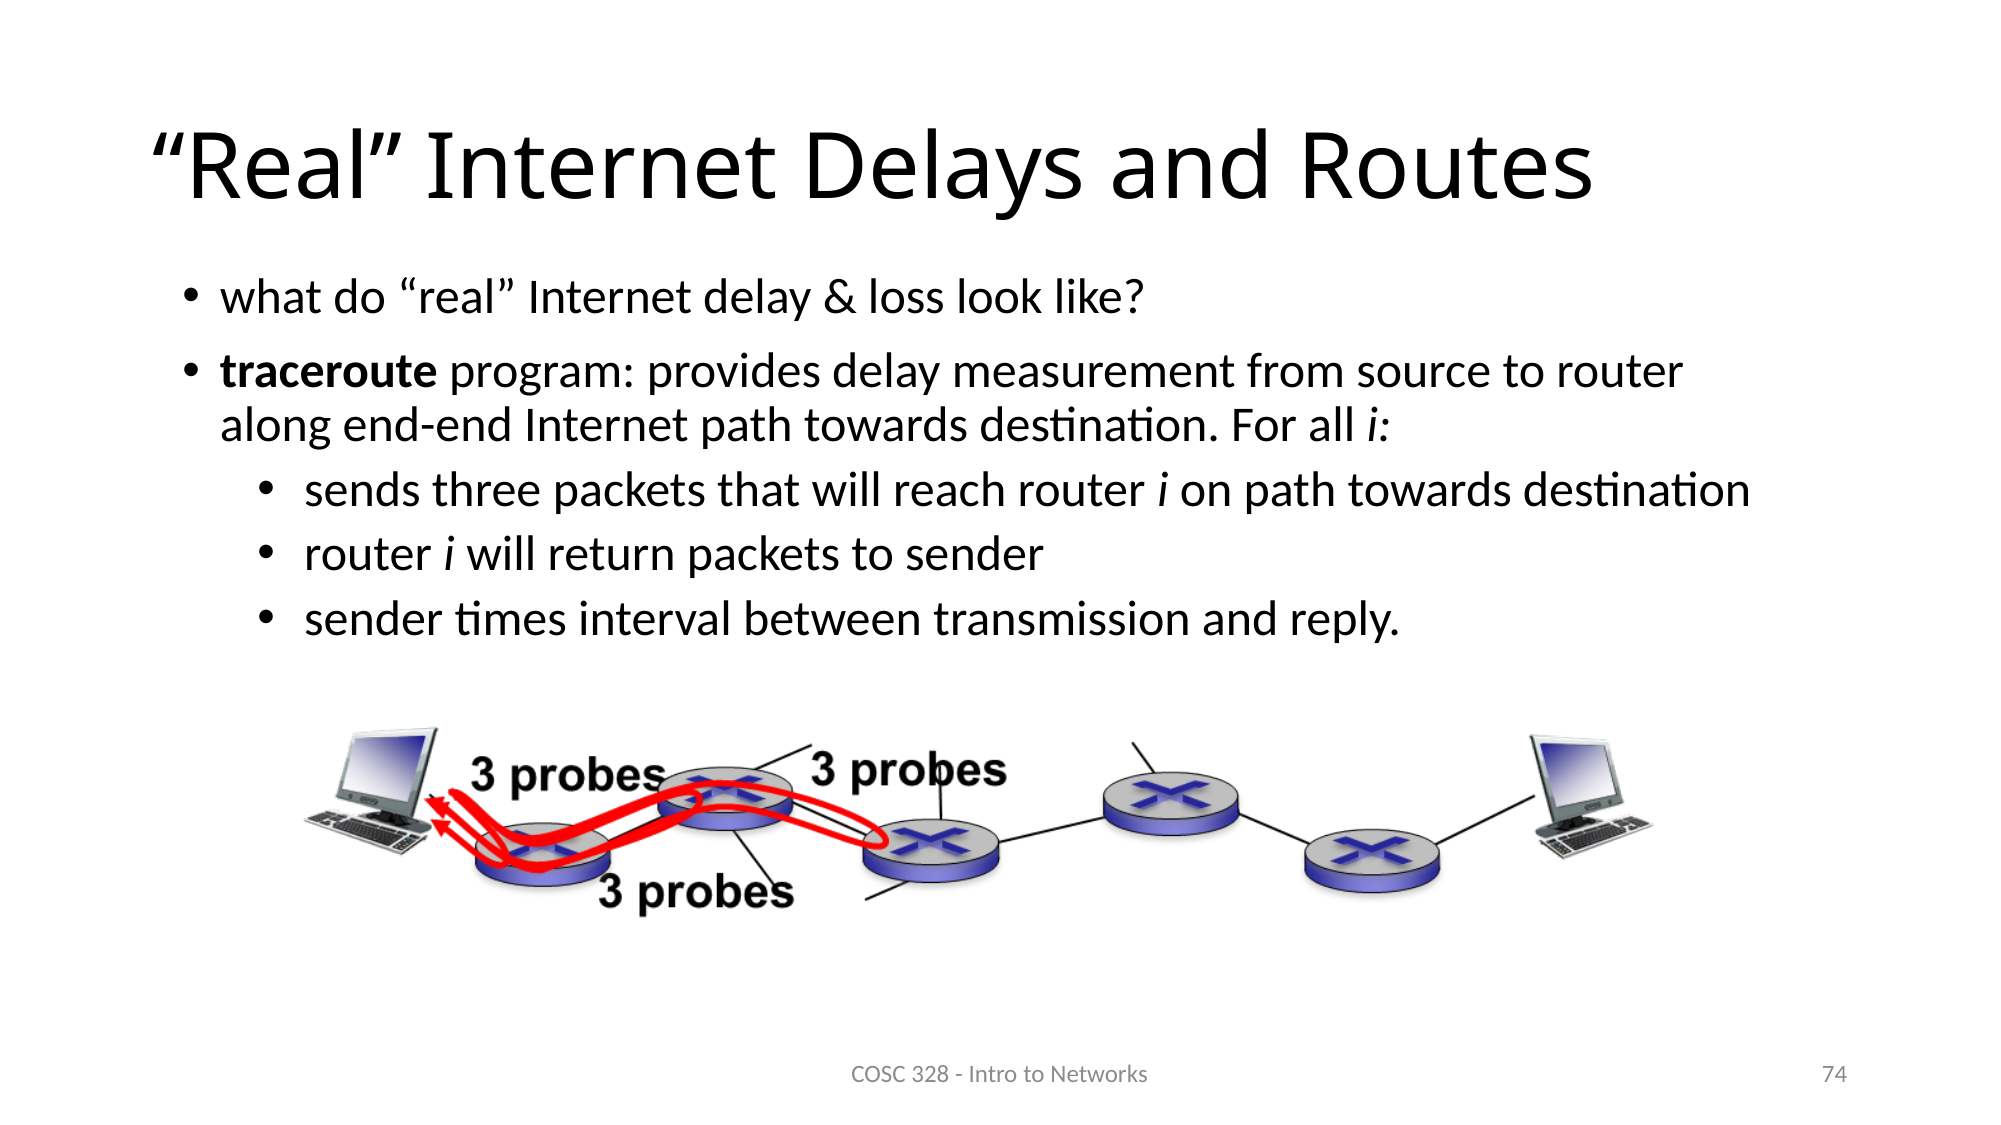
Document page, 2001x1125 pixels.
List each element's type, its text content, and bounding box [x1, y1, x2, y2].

list what do “real” Internet delay & loss look like? traceroute program: provides delay measurement from source to router along end-end Internet path towards destination. For all i: sends three packets that will reach router i on path towards destination router i will return packets to sender sender times interval between transmission and reply. [167, 262, 1785, 793]
title “Real” Internet Delays and Routes [137, 59, 1863, 278]
slide_number 74 [1412, 1042, 1863, 1103]
picture [270, 722, 1683, 948]
footer COSC 328 - Intro to Networks [662, 1042, 1338, 1103]
